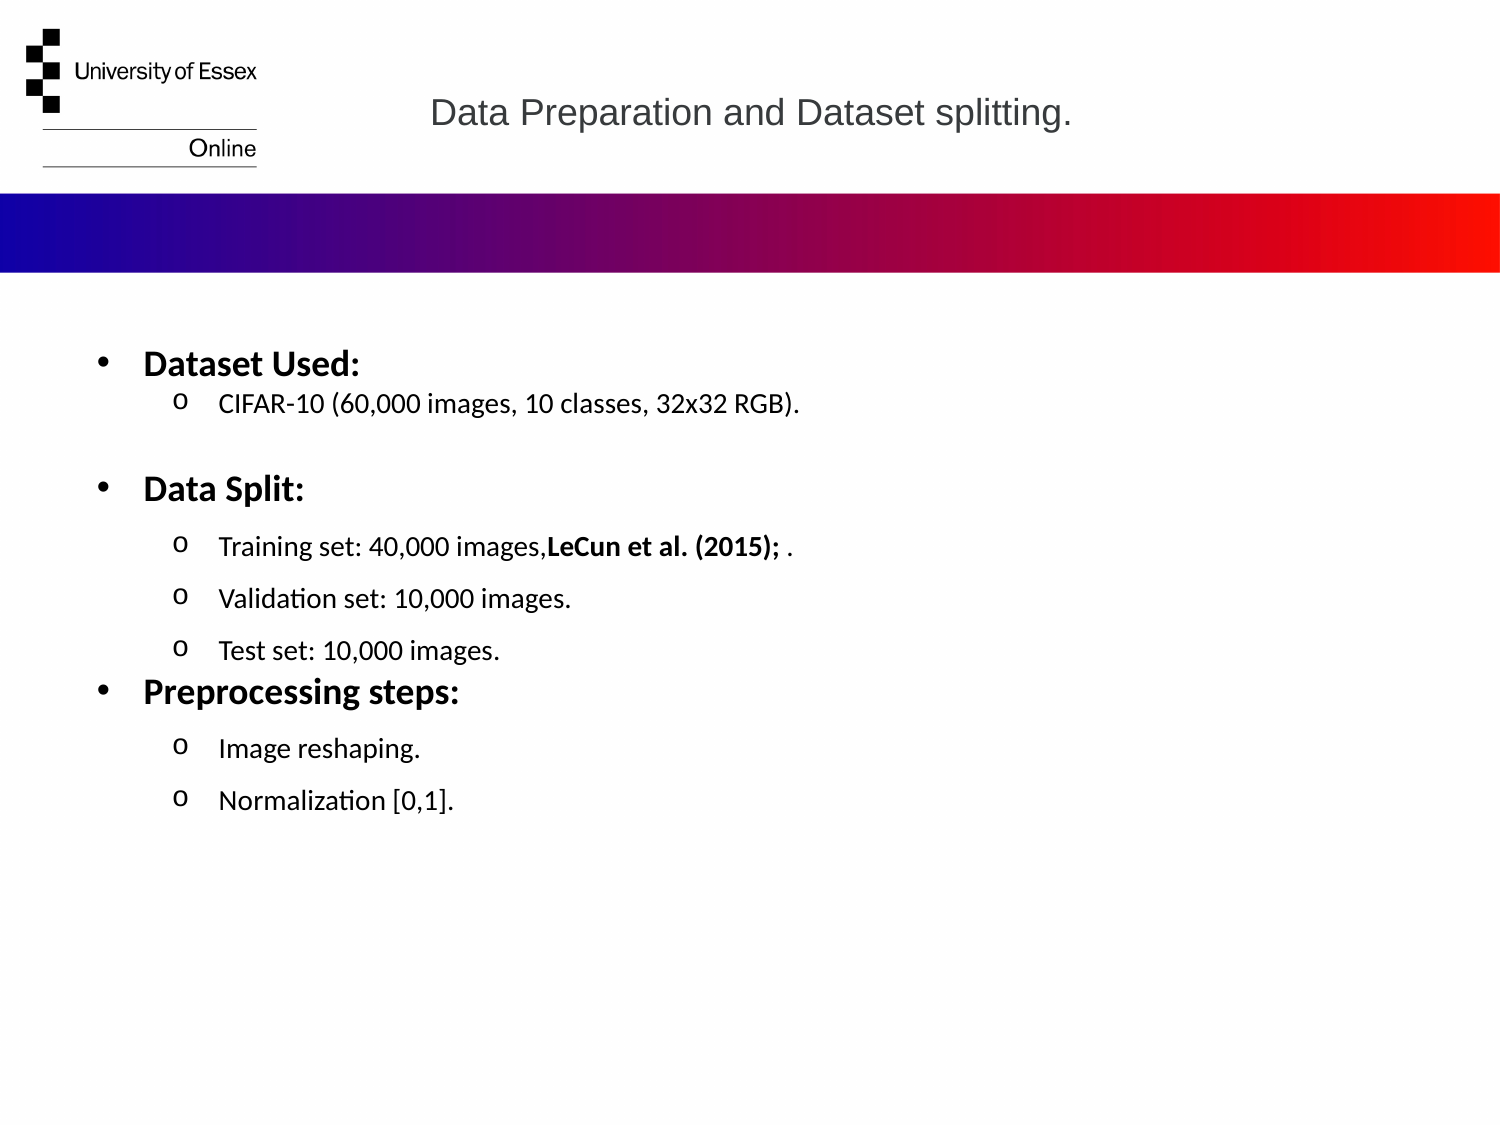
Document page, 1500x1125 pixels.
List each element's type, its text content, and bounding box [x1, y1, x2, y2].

picture [0, 0, 1500, 1125]
text_box Data Preparation and Dataset splitting. [415, 80, 1166, 140]
text_box Dataset Used: CIFAR-10 (60,000 images, 10 classes, 32x32 RGB). Data Split: Training set: 40,000 images,LeCun et al. (2015); . Validation set: 10,000 images. Test set: 10,000 images. Preprocessing steps: Image reshaping. Normalization [0,1]. [82, 332, 1500, 869]
